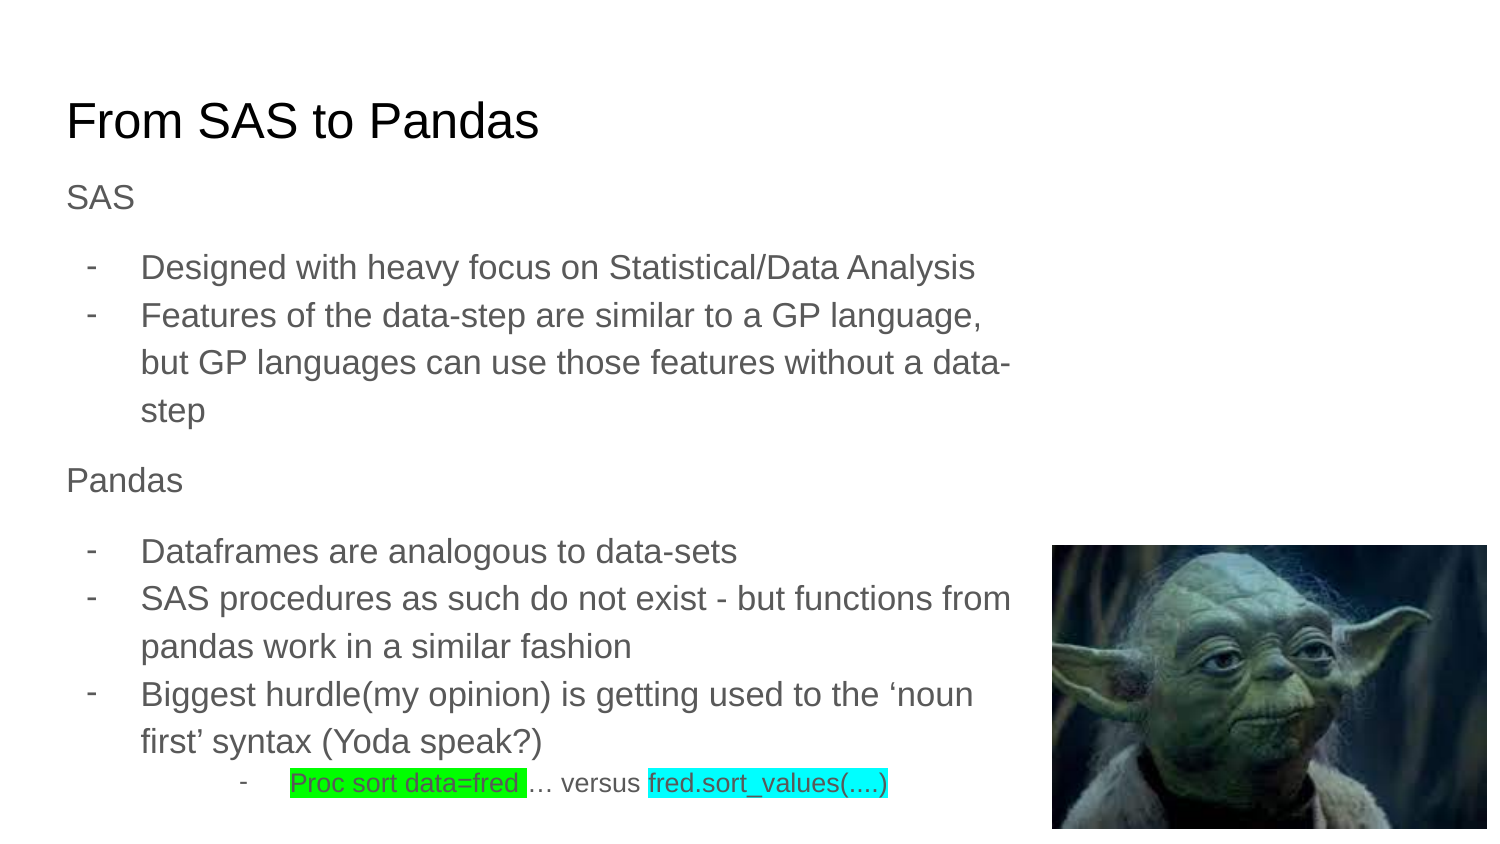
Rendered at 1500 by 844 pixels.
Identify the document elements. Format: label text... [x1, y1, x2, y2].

title From SAS to Pandas [51, 72, 1449, 164]
list SAS Designed with heavy focus on Statistical/Data Analysis Features of the data-step are similar to a GP language, but GP languages can use those features without a data-step Pandas Dataframes are analogous to data-sets SAS procedures as such do not exist - but functions from pandas work in a similar fashion Biggest hurdle(my opinion) is getting used to the ‘noun first’ syntax (Yoda speak?) Proc sort data=fred … versus fred.sort_values(....) [51, 153, 1035, 815]
picture [1051, 545, 1487, 829]
